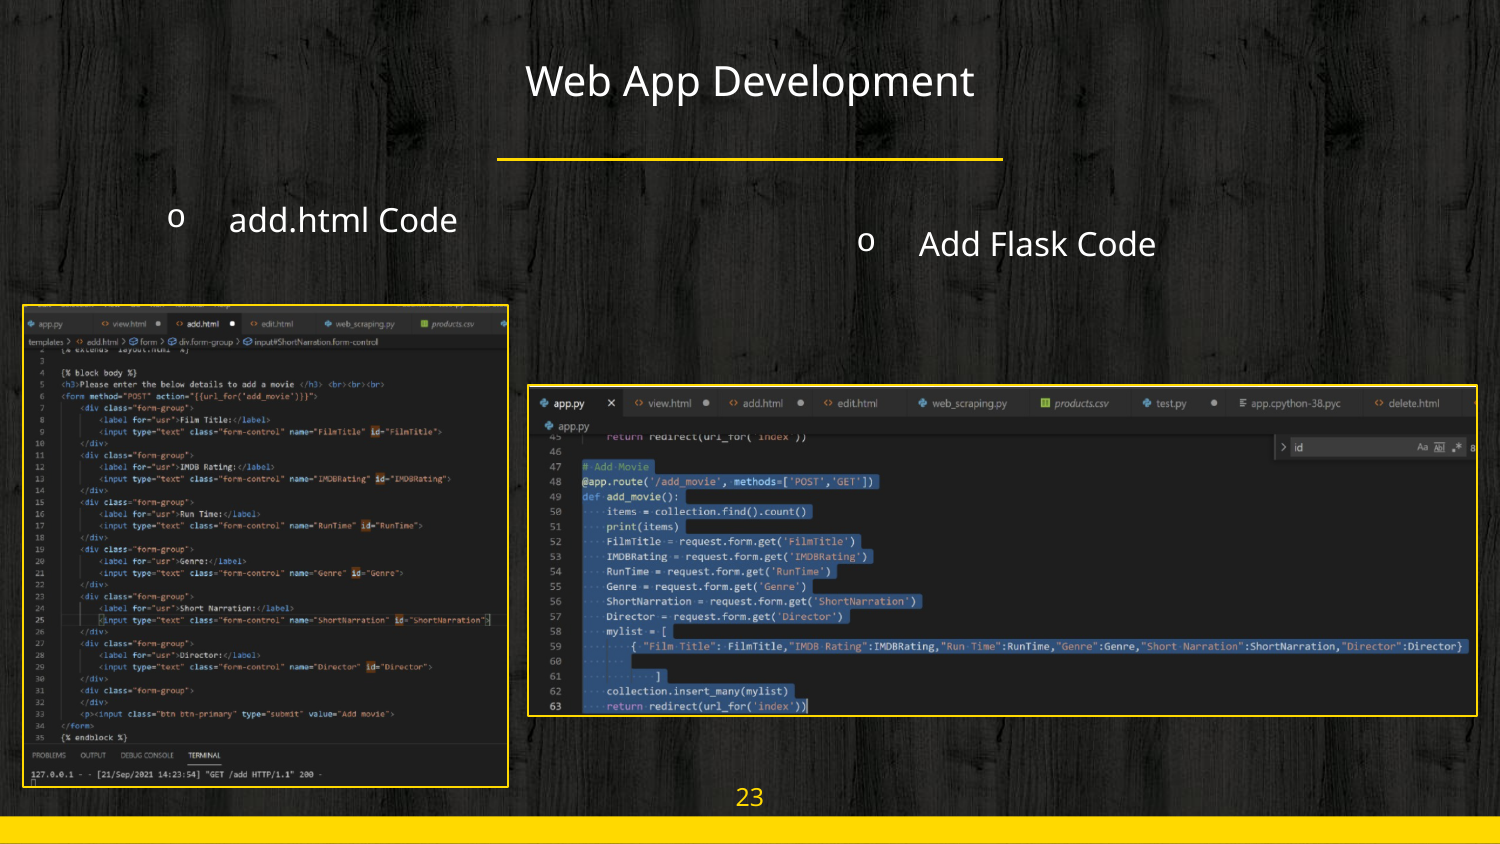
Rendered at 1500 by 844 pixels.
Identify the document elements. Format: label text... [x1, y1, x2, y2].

list Add Flask Code [828, 208, 1183, 287]
title Web App Development [75, 0, 1425, 160]
slide_number 23 [705, 766, 795, 832]
list add.html Code [139, 183, 478, 263]
picture [0, 0, 1500, 816]
